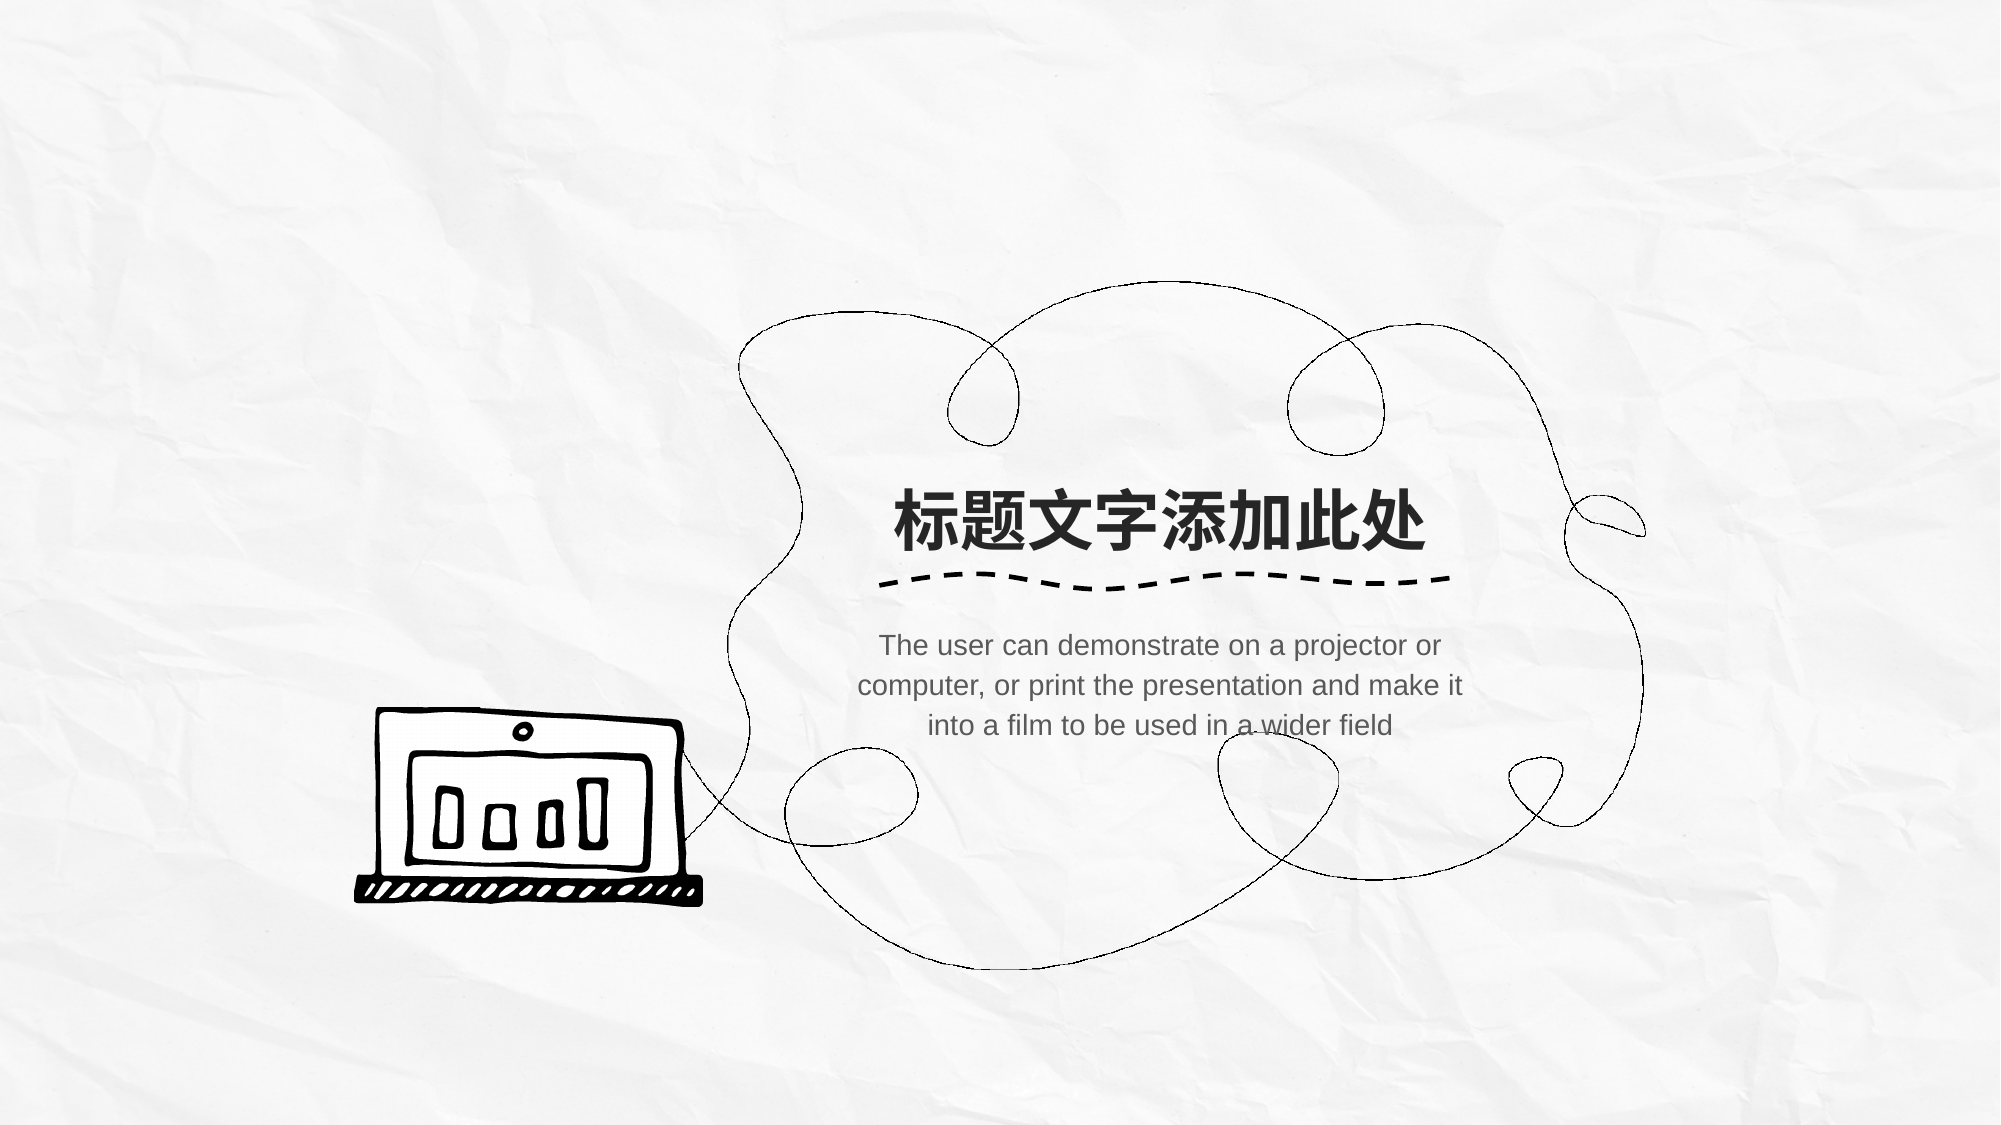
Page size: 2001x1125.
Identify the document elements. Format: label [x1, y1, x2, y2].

picture [354, 281, 1646, 970]
